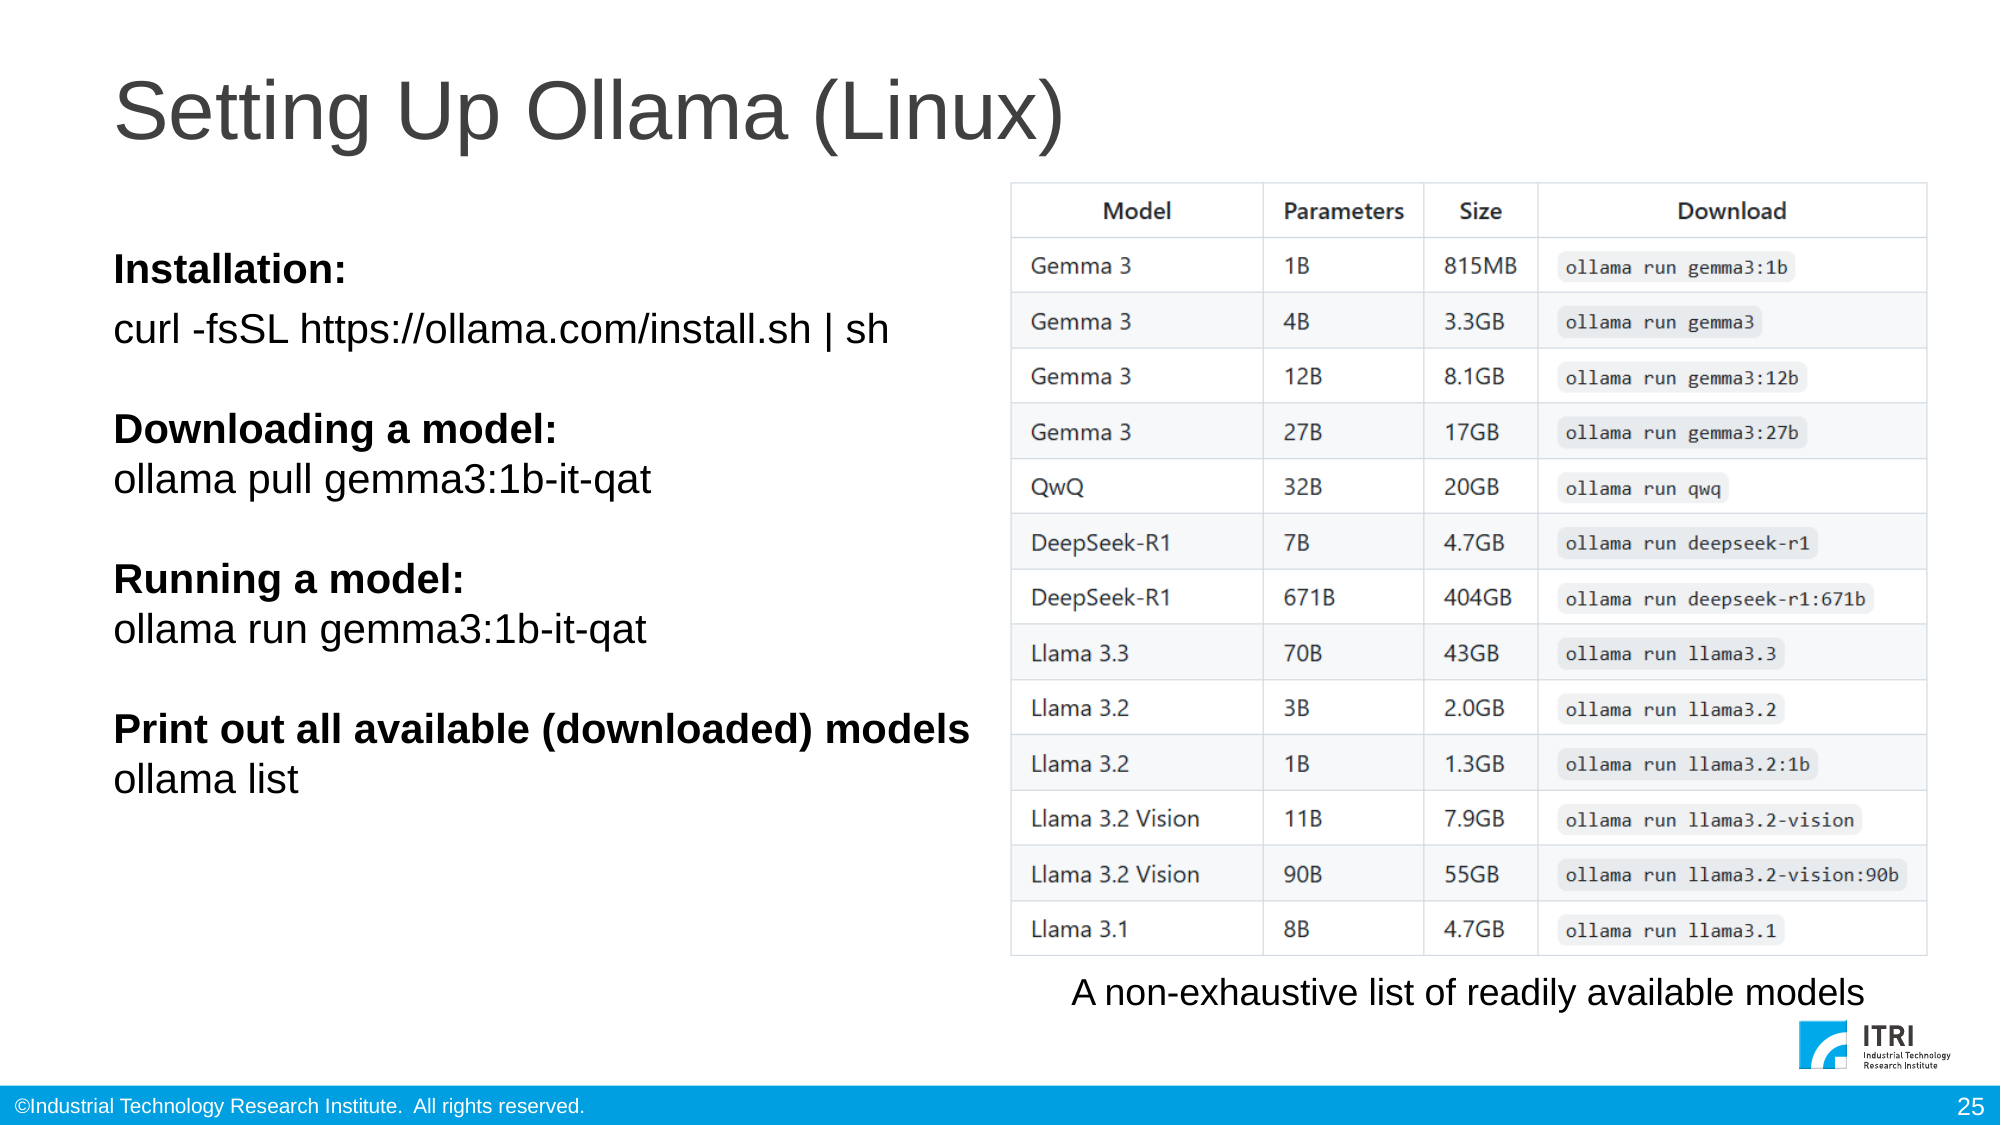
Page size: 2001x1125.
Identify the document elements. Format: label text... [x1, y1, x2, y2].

slide_number 25 [1874, 1085, 2000, 1125]
picture [1007, 173, 1930, 956]
title Setting Up Ollama (Linux) [98, 48, 1930, 198]
text_box A non-exhaustive list of readily available models [1007, 962, 1930, 1020]
text_box Installation: [98, 234, 1002, 299]
text_box curl -fsSL https://ollama.com/install.sh | sh Downloading a model: ollama pull gemma3:1b-it-qat Running a model: ollama run gemma3:1b-it-qat Print out all available (downloaded) models ollama list [98, 299, 1002, 860]
